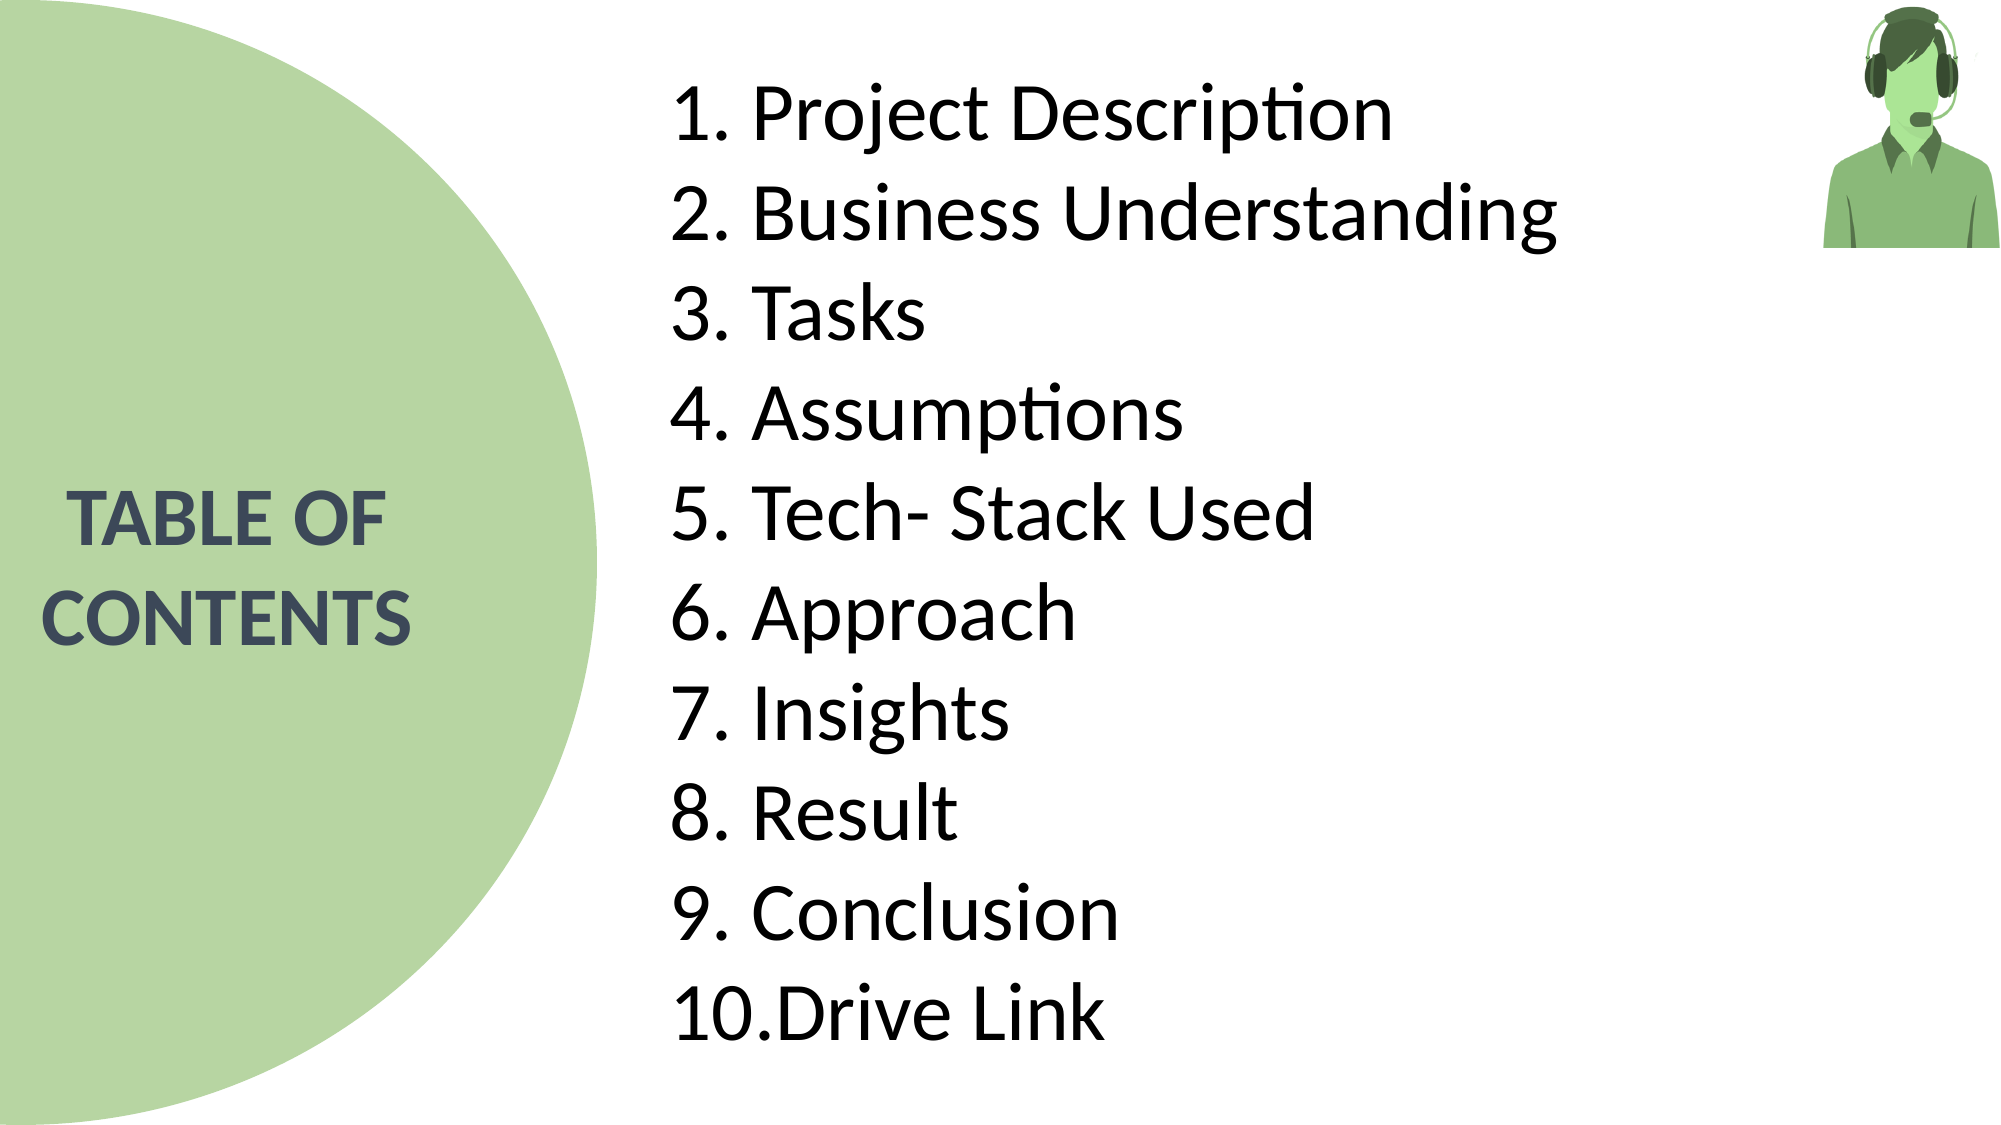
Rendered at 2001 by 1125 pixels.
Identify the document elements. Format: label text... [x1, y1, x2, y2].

text_box TABLE OF CONTENTS [0, 0, 597, 1125]
text_box 1. Project Description 2. Business Understanding 3. Tasks 4. Assumptions 5. Tech- Stack Used 6. Approach 7. Insights 8. Result 9. Conclusion 10.Drive Link [655, 49, 1933, 1065]
picture [1774, 0, 2000, 255]
